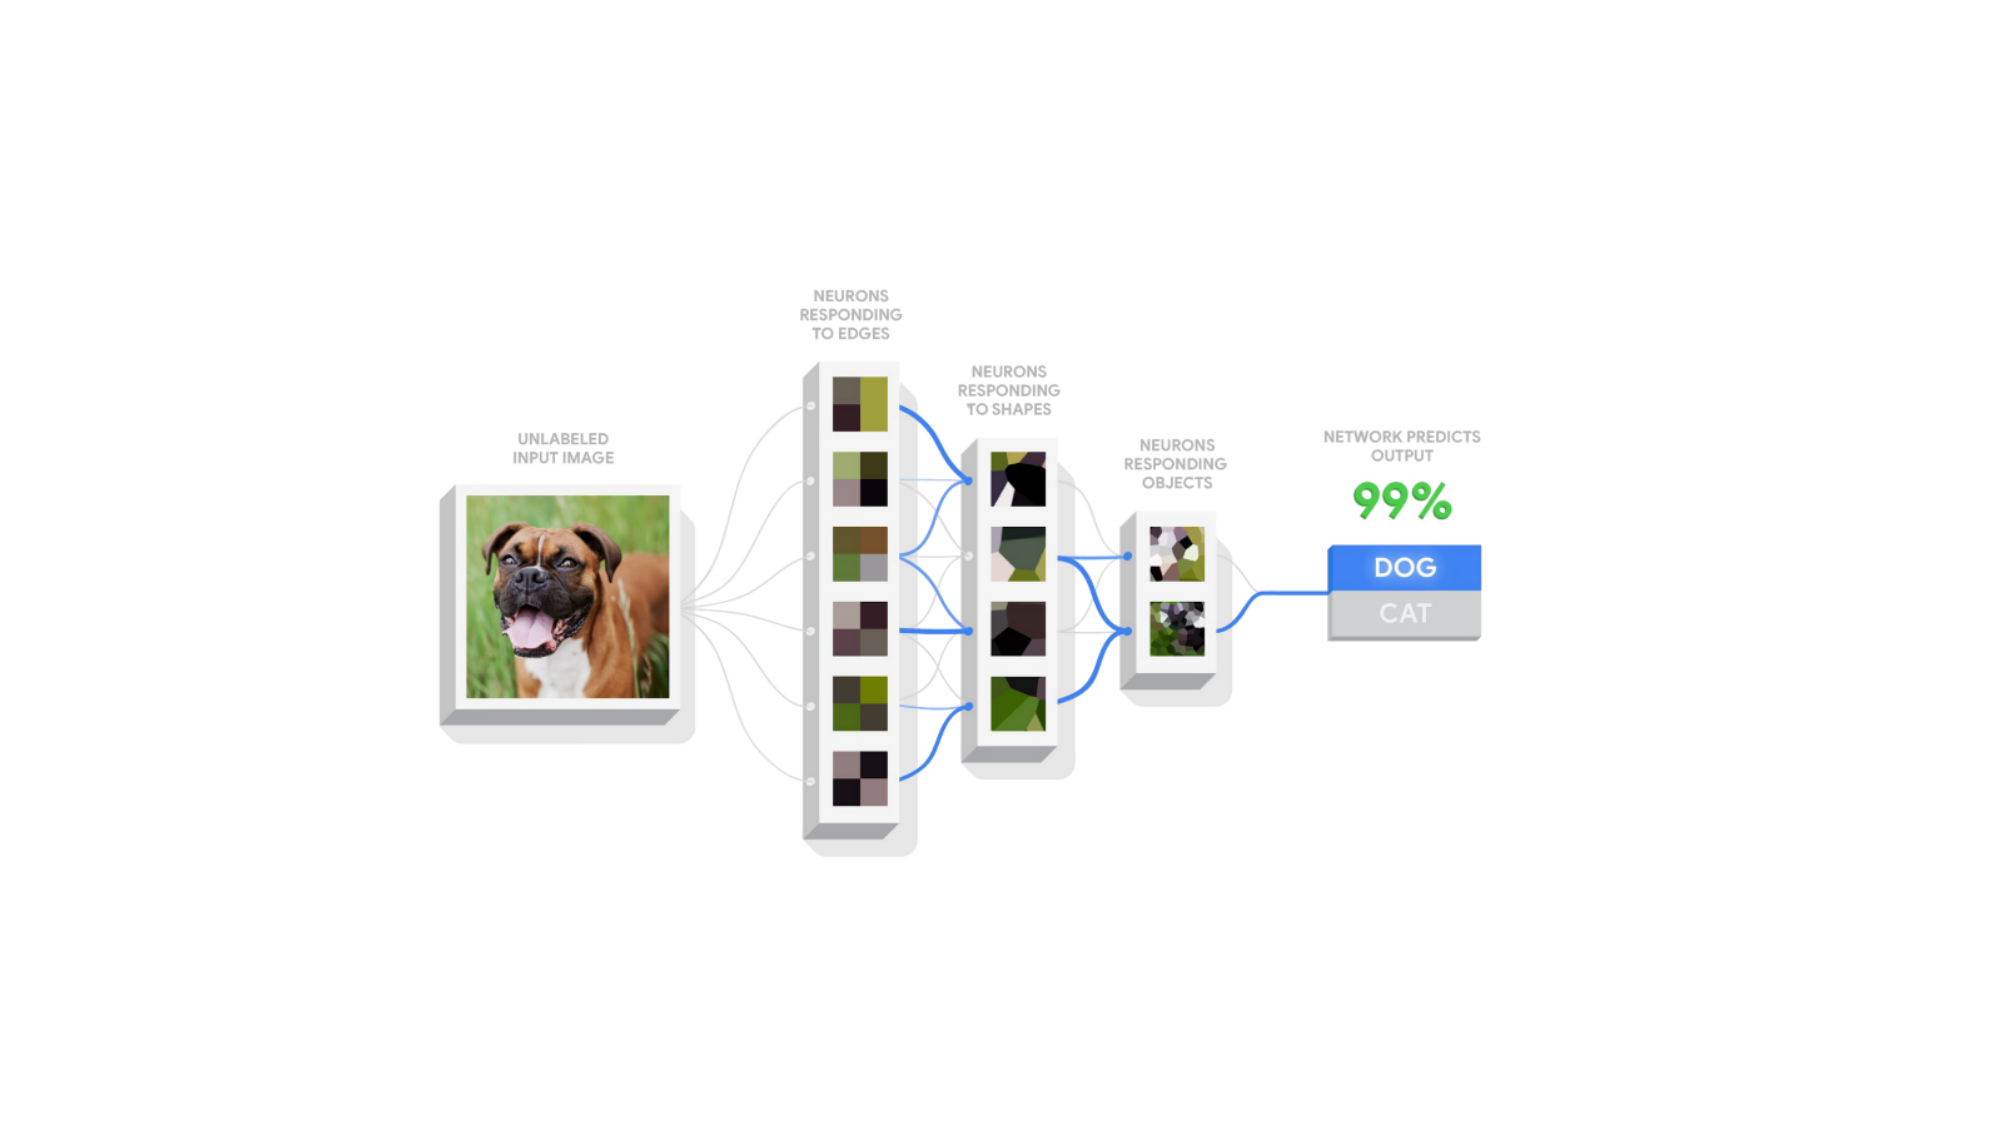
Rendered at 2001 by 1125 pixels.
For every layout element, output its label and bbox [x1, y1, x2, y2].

picture [366, 254, 1634, 871]
